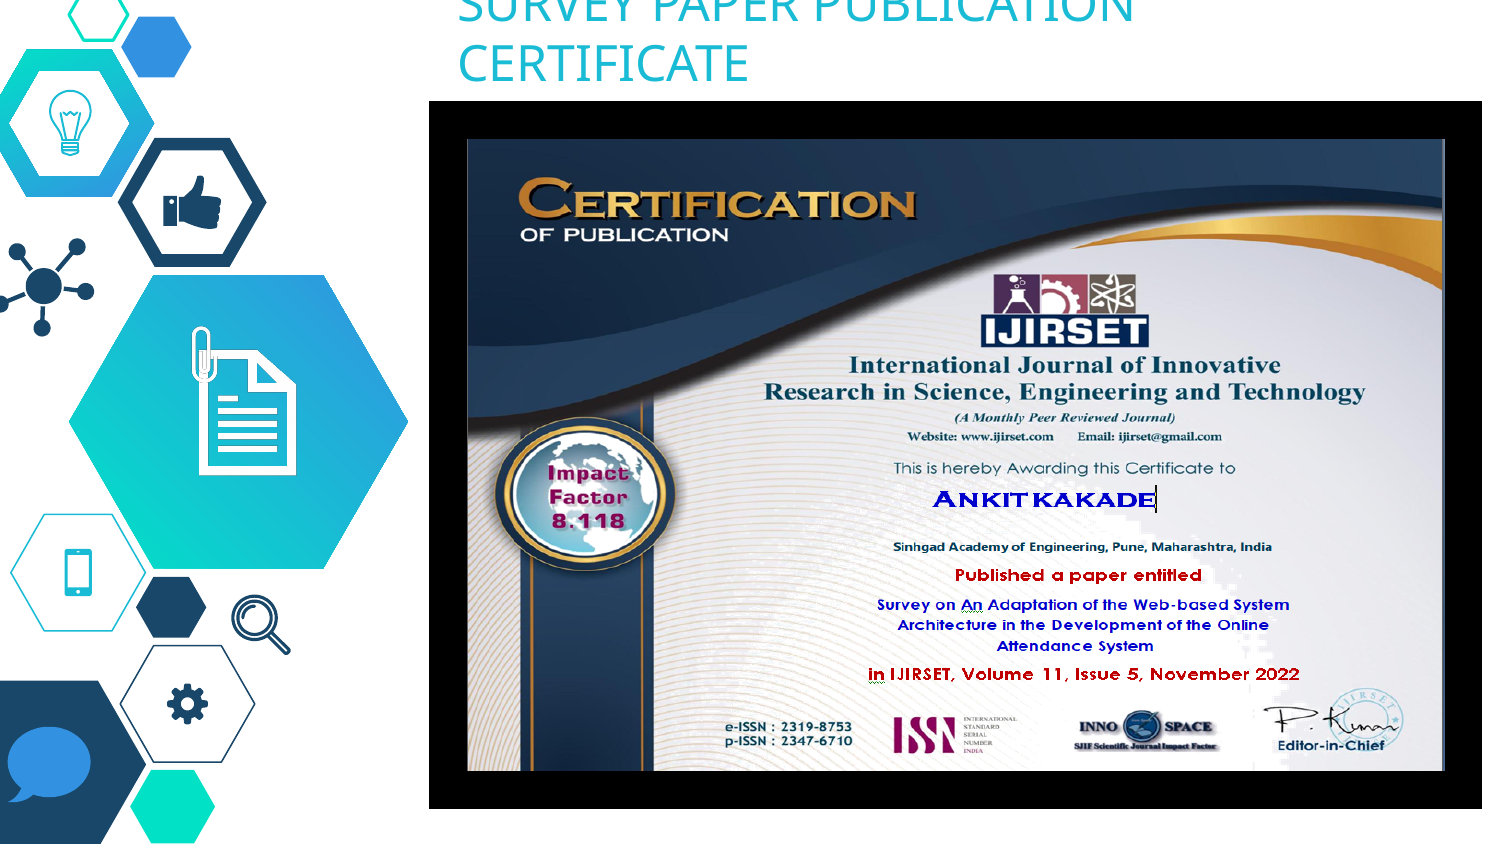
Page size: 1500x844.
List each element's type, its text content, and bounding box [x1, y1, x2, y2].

picture [466, 138, 1445, 772]
title SURVEY PAPER PUBLICATION CERTIFICATE [442, 0, 1368, 101]
picture [172, 321, 323, 488]
